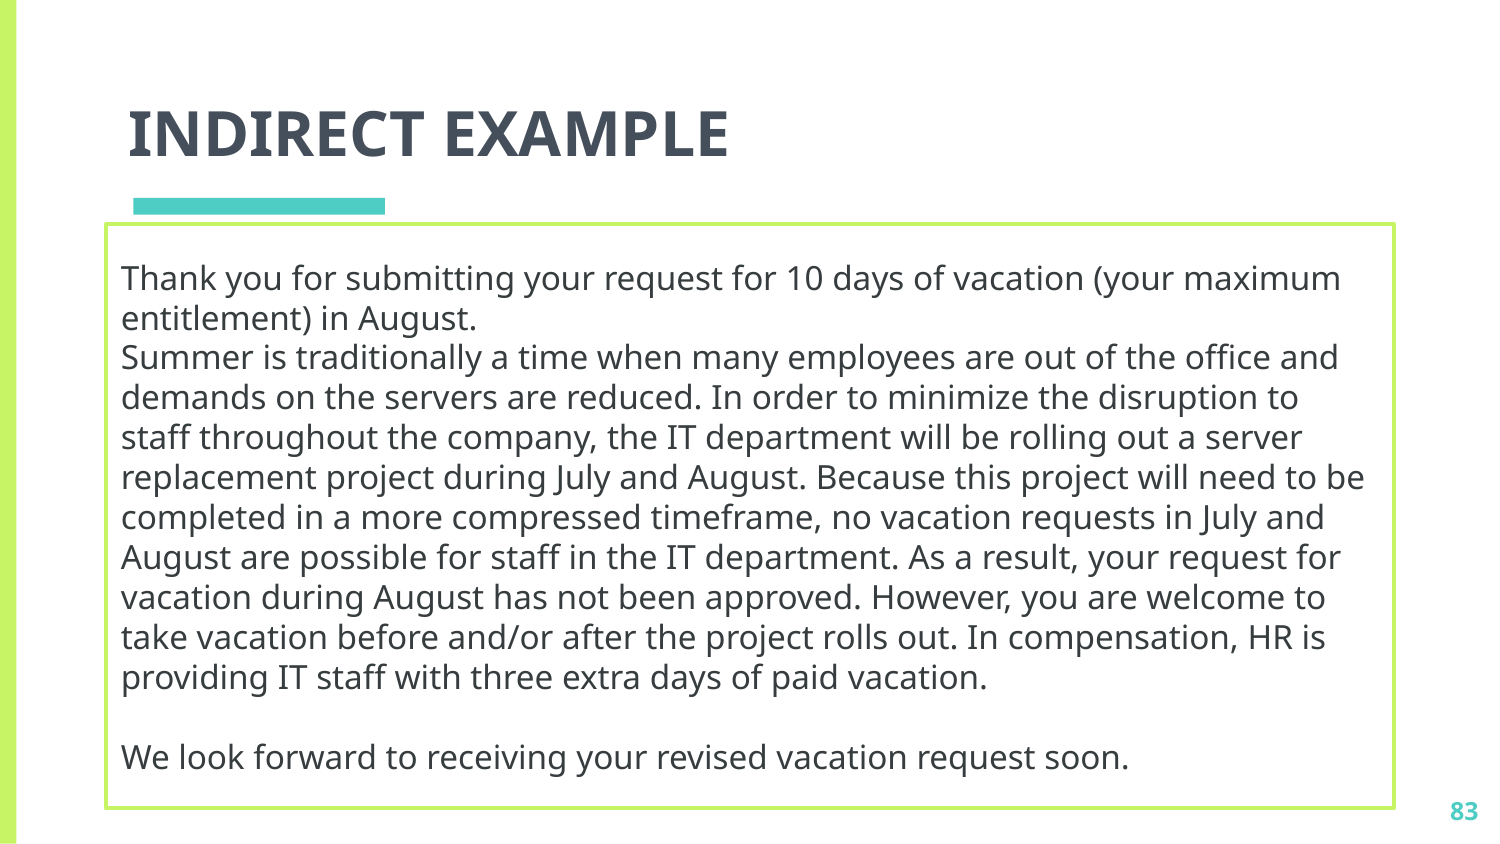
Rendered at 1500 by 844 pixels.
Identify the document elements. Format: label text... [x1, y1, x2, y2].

slide_number 83 [1403, 780, 1494, 832]
title INDIRECT EXAMPLE [113, 103, 1387, 184]
text_box Thank you for submitting your request for 10 days of vacation (your maximum entitlement) in August. Summer is traditionally a time when many employees are out of the office and demands on the servers are reduced. In order to minimize the disruption to staff throughout the company, the IT department will be rolling out a server replacement project during July and August. Because this project will need to be completed in a more compressed timeframe, no vacation requests in July and August are possible for staff in the IT department. As a result, your request for vacation during August has not been approved. However, you are welcome to take vacation before and/or after the project rolls out. In compensation, HR is providing IT staff with three extra days of paid vacation. We look forward to receiving your revised vacation request soon. [104, 222, 1396, 810]
